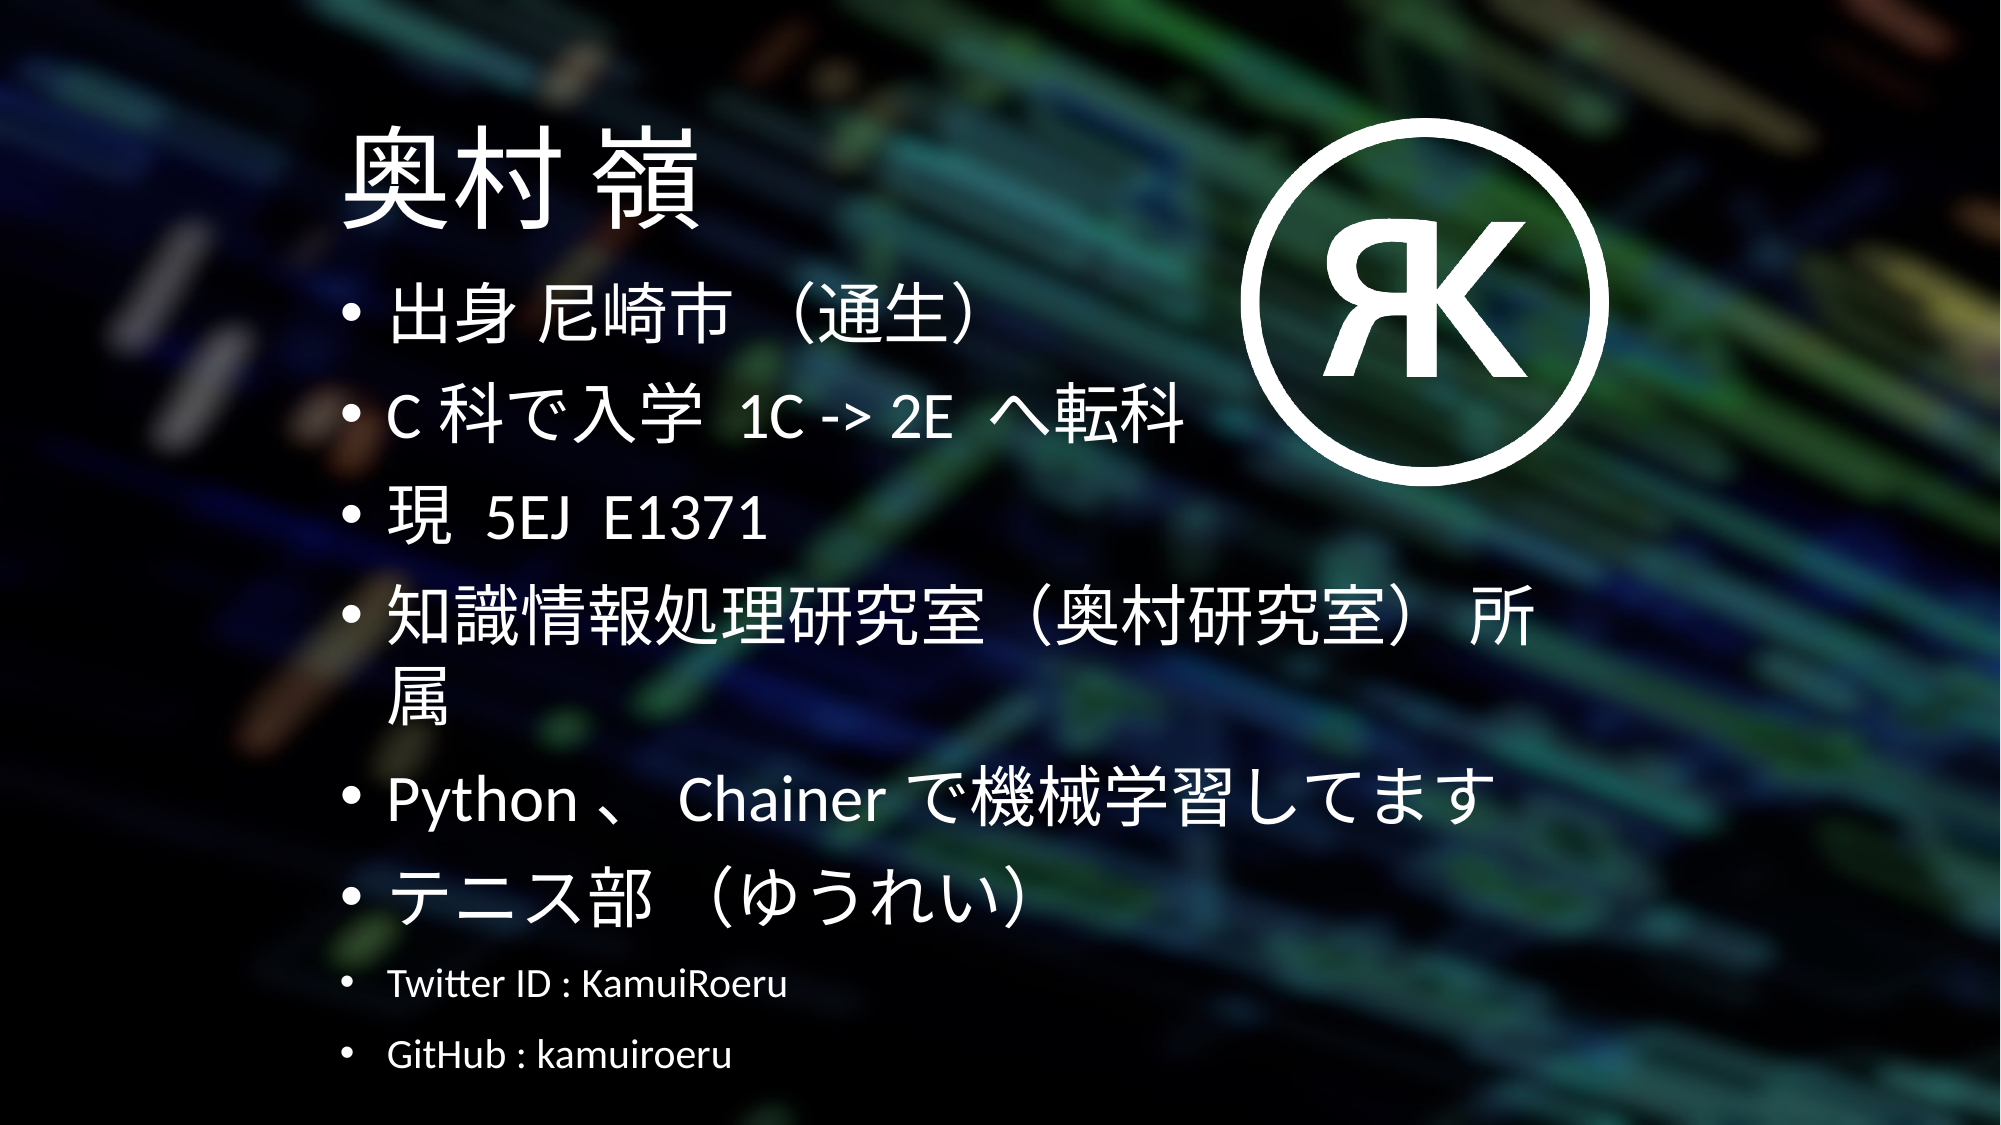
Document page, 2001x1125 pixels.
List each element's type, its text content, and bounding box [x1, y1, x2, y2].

title 奥村 嶺 [324, 52, 1600, 291]
list 出身 尼崎市 （通生） C科で入学 1C -> 2E へ転科 現 5EJ E1371 知識情報処理研究室（奥村研究室） 所属 Python、Chainerで機械学習してます テニス部 （ゆうれい） Twitter ID : KamuiRoeru GitHub : kamuiroeru [324, 338, 1600, 1111]
picture [0, 0, 2001, 1125]
